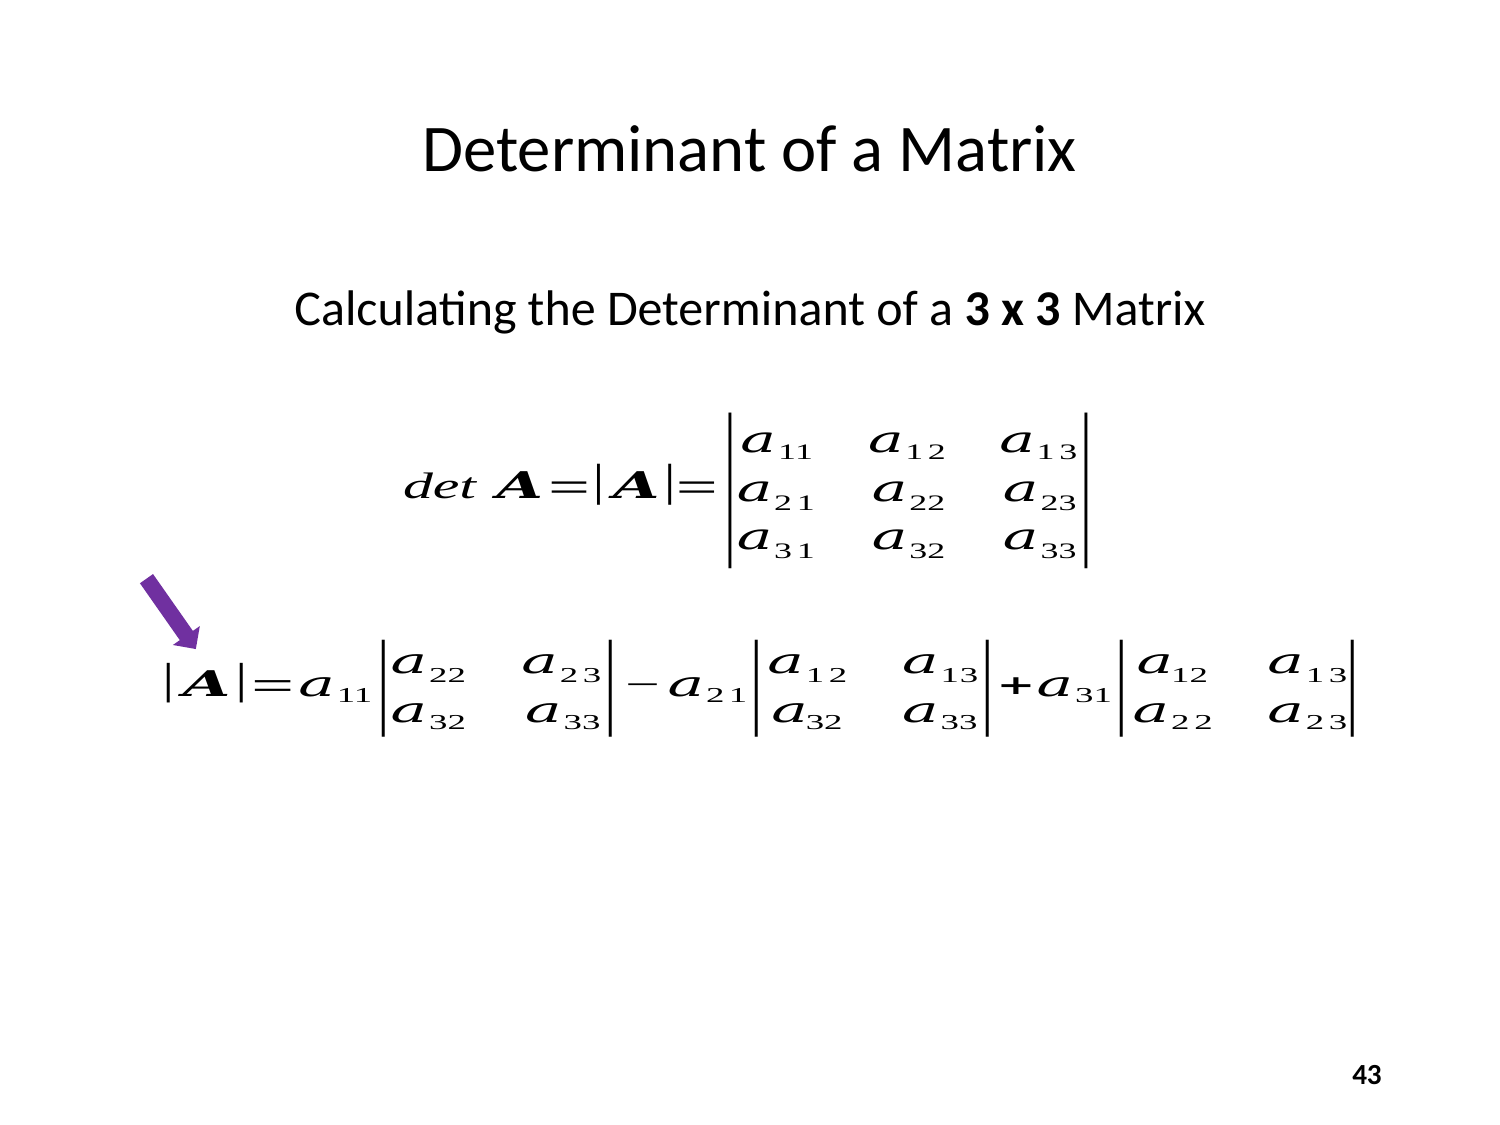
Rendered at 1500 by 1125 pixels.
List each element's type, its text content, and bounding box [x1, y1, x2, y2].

slide_number 43 [1059, 1042, 1397, 1103]
text_box Calculating the Determinant of a 3 x 3 Matrix [266, 267, 1234, 343]
text_box [139, 574, 200, 650]
title Determinant of a Matrix [103, 59, 1397, 241]
